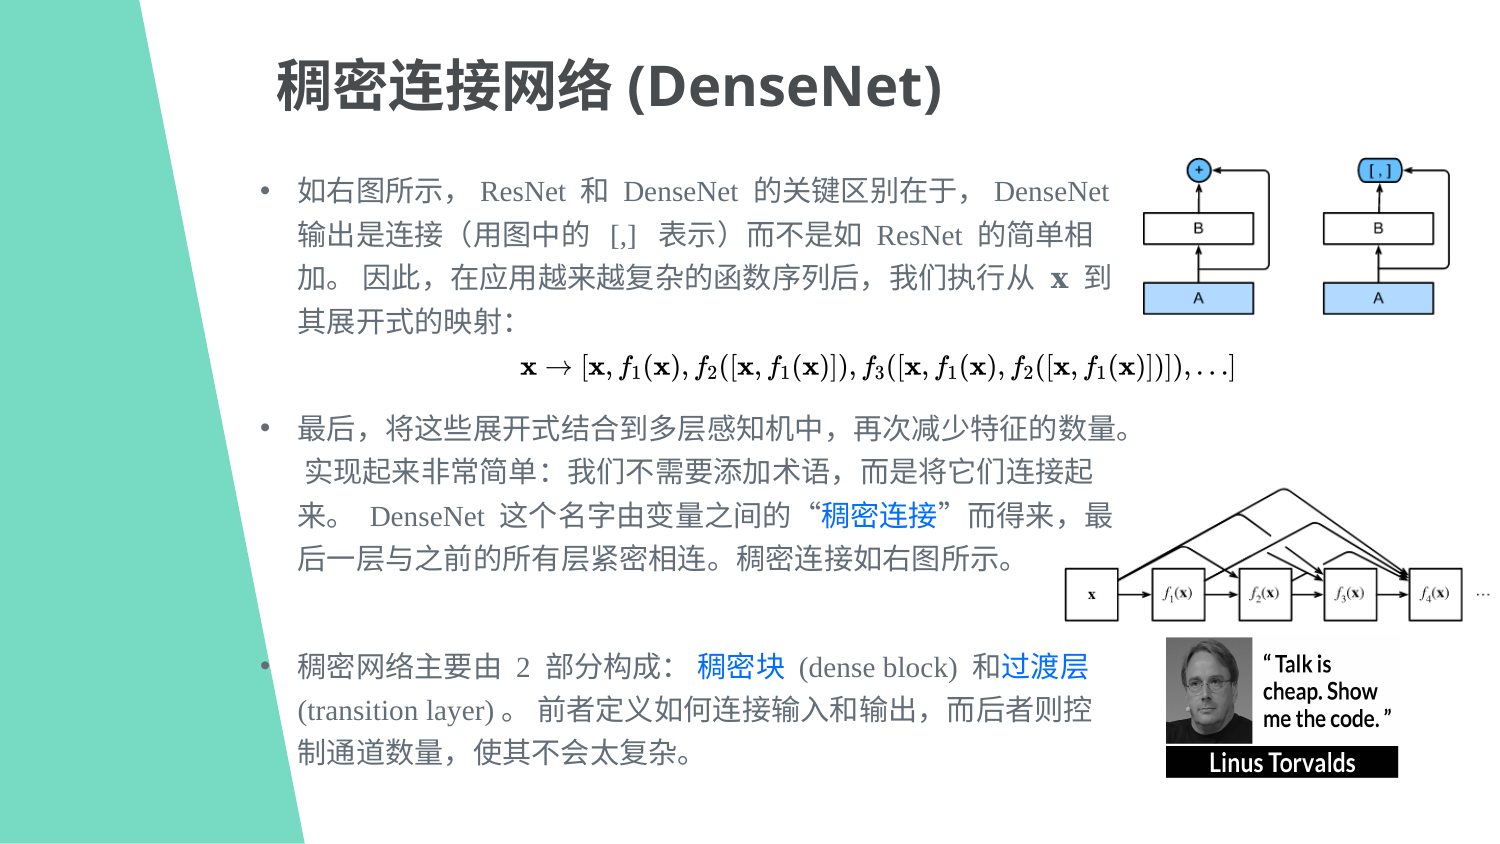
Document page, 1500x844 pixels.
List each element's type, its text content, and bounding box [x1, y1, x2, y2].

picture [1064, 472, 1500, 623]
text_box 稠密连接网络(DenseNet) [261, 50, 1069, 123]
text_box 如右图所示，ResNet 和 DenseNet 的关键区别在于，DenseNet 输出是连接（用图中的 [,] 表示）而不是如 ResNet 的简单相加。 因此，在应用越来越复杂的函数序列后，我们执行从 𝐱 到其展开式的映射： 最后，将这些展开式结合到多层感知机中，再次减少特征的数量。 实现起来非常简单：我们不需要添加术语，而是将它们连接起来。 DenseNet 这个名字由变量之间的“稠密连接”而得来，最后一层与之前的所有层紧密相连。稠密连接如右图所示。 稠密网络主要由 2 部分构成： 稠密块 (dense block) 和过渡层 (transition layer)。 前者定义如何连接输入和输出，而后者则控制通道数量，使其不会太复杂。 [245, 157, 1135, 810]
text_box [0, 0, 305, 844]
picture [1143, 157, 1450, 316]
picture [1164, 635, 1400, 780]
picture [520, 350, 1236, 382]
